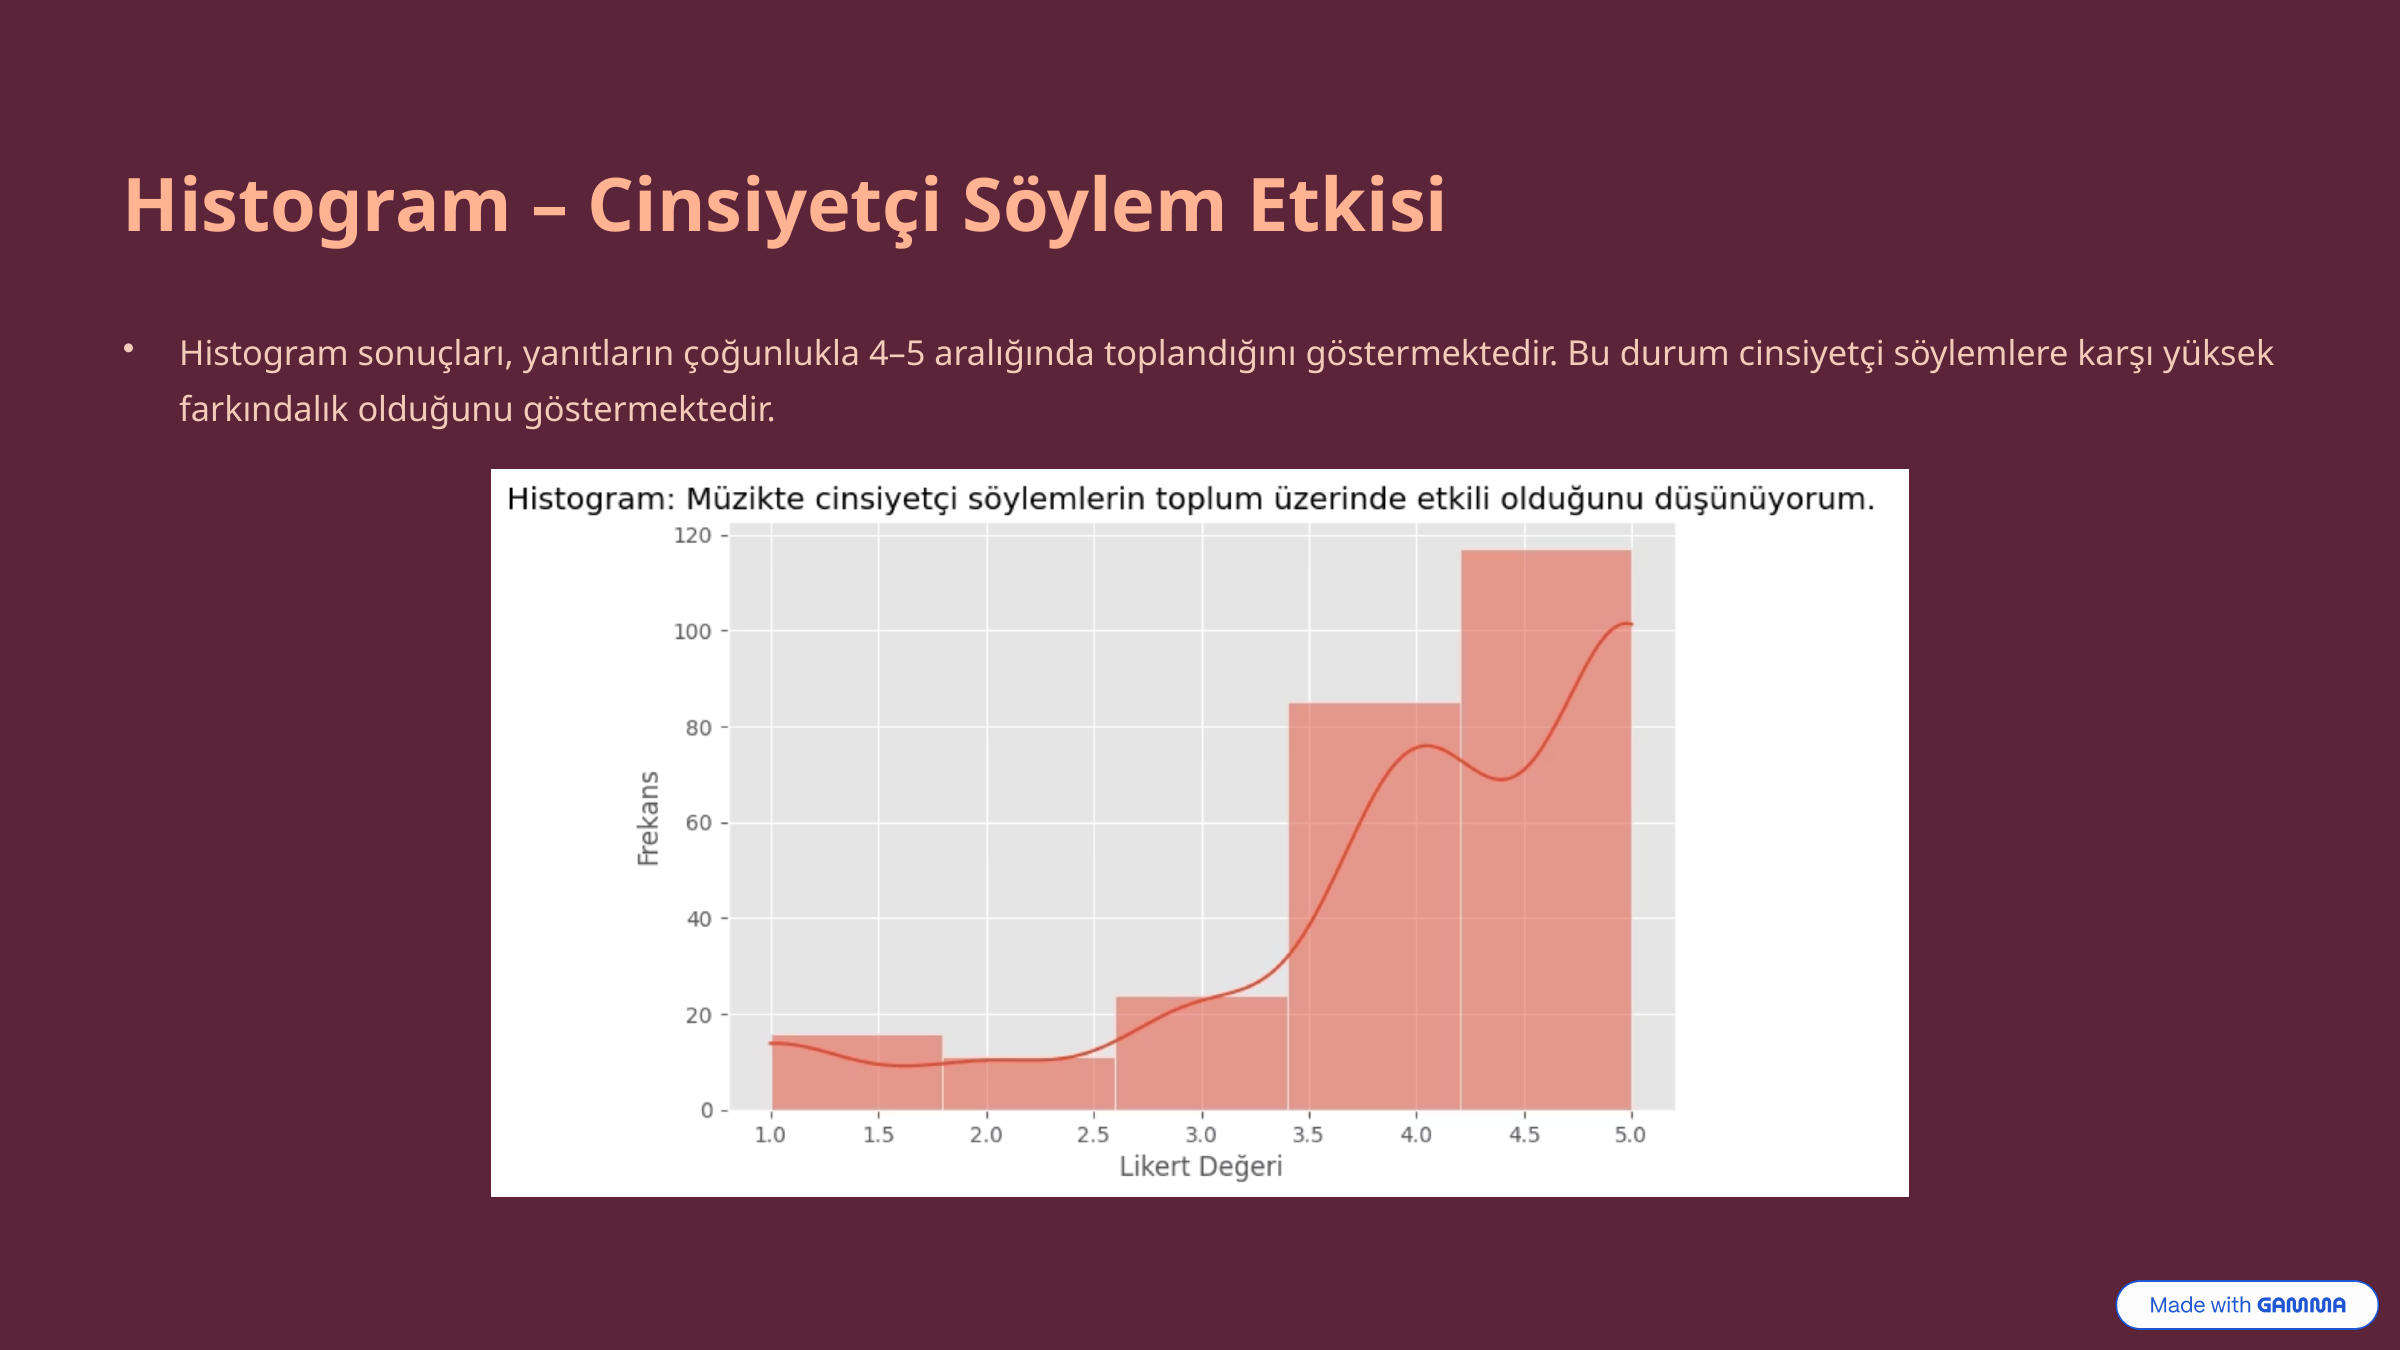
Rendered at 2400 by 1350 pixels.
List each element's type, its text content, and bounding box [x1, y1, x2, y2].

text_box Histogram – Cinsiyetçi Söylem Etkisi [122, 153, 1434, 248]
picture [2106, 1271, 2389, 1339]
text_box Histogram sonuçları, yanıtların çoğunlukla 4–5 aralığında toplandığını göstermektedir. Bu durum cinsiyetçi söylemlere karşı yüksek farkındalık olduğunu göstermektedir. [122, 317, 2277, 430]
picture [491, 469, 1909, 1197]
